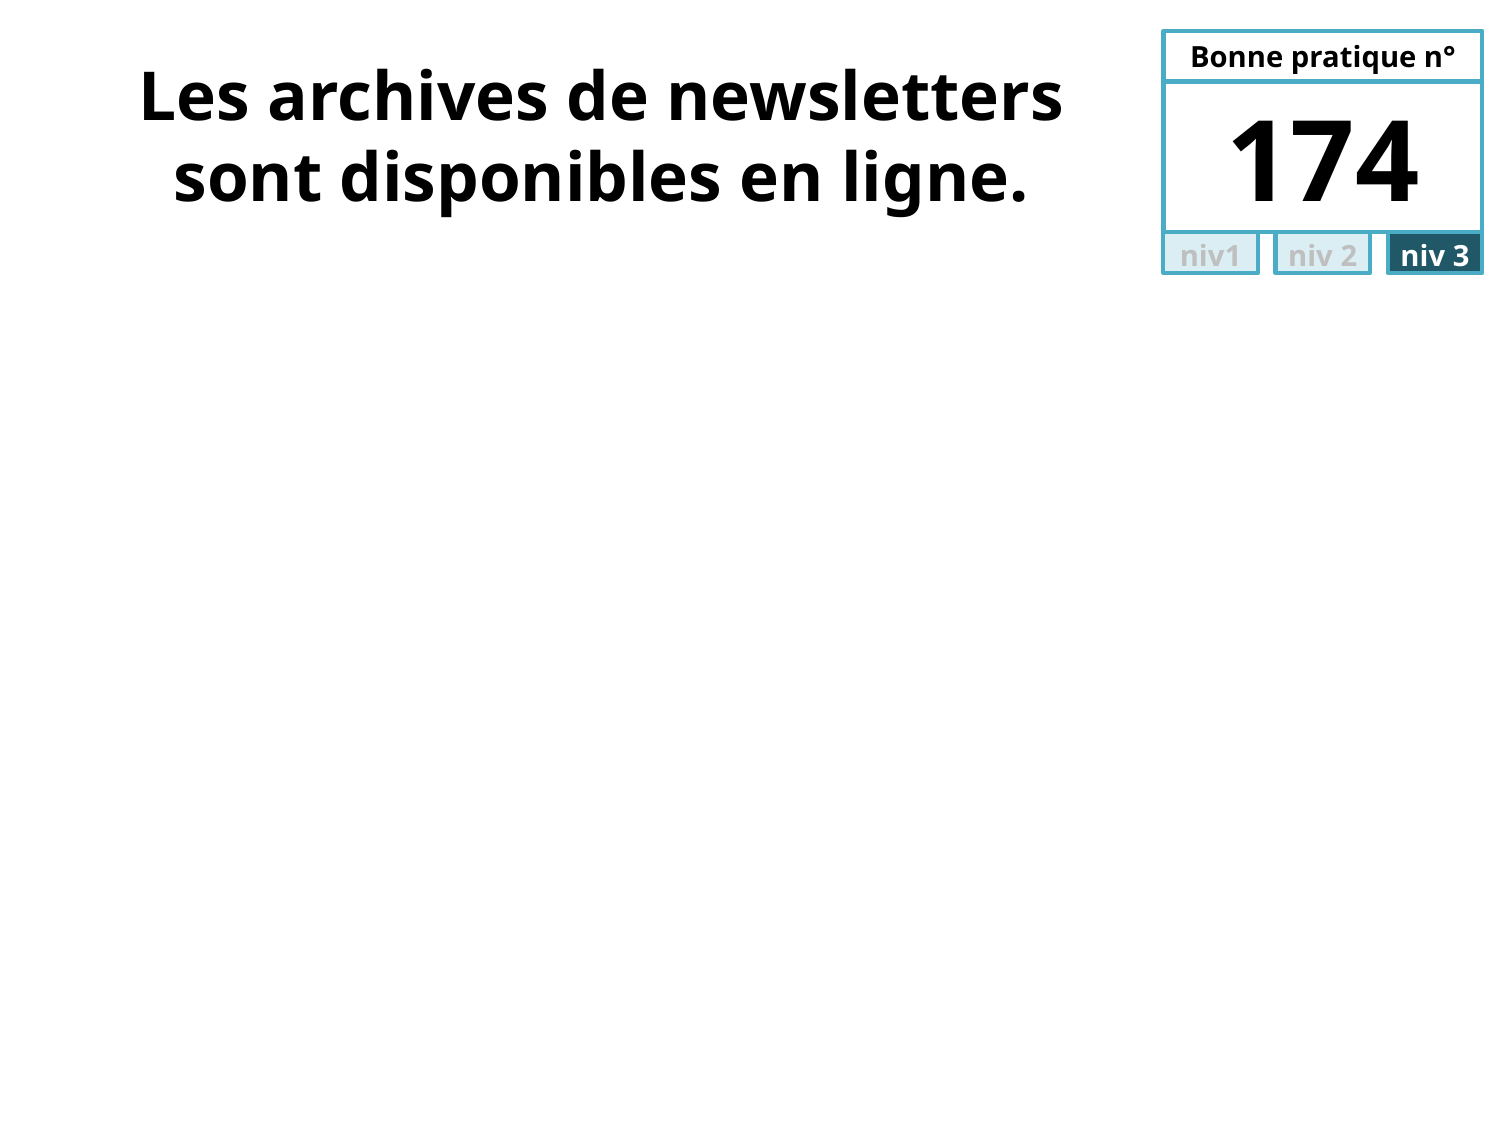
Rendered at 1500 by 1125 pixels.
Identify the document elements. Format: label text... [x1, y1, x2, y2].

title Les archives de newsletters sont disponibles en ligne. [75, 45, 1128, 233]
list 174 [1161, 79, 1484, 234]
